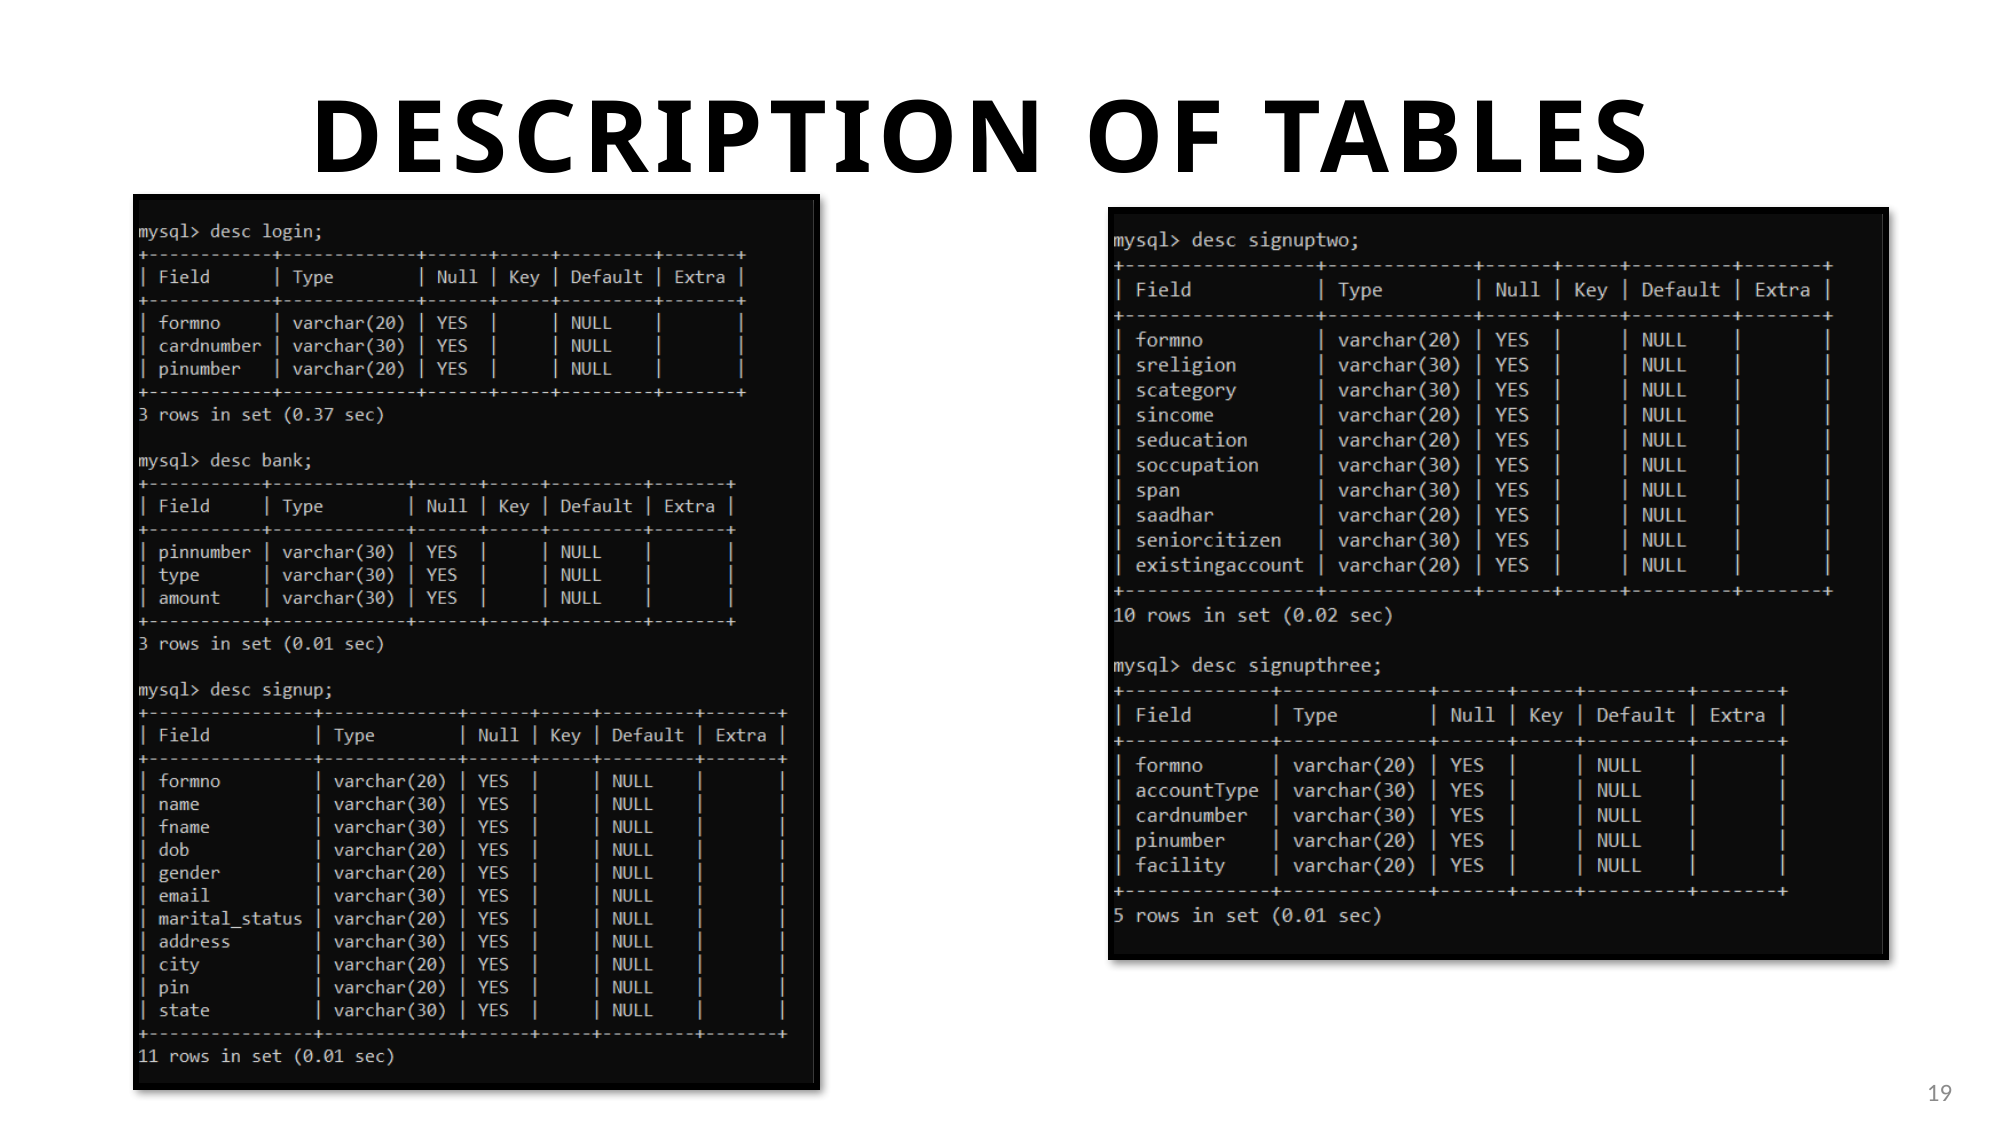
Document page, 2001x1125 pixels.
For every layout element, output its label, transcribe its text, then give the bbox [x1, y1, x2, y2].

picture [1113, 213, 1883, 955]
slide_number 19 [1894, 1061, 1968, 1121]
title Description Of tables [77, 65, 1883, 201]
picture [138, 200, 814, 1084]
